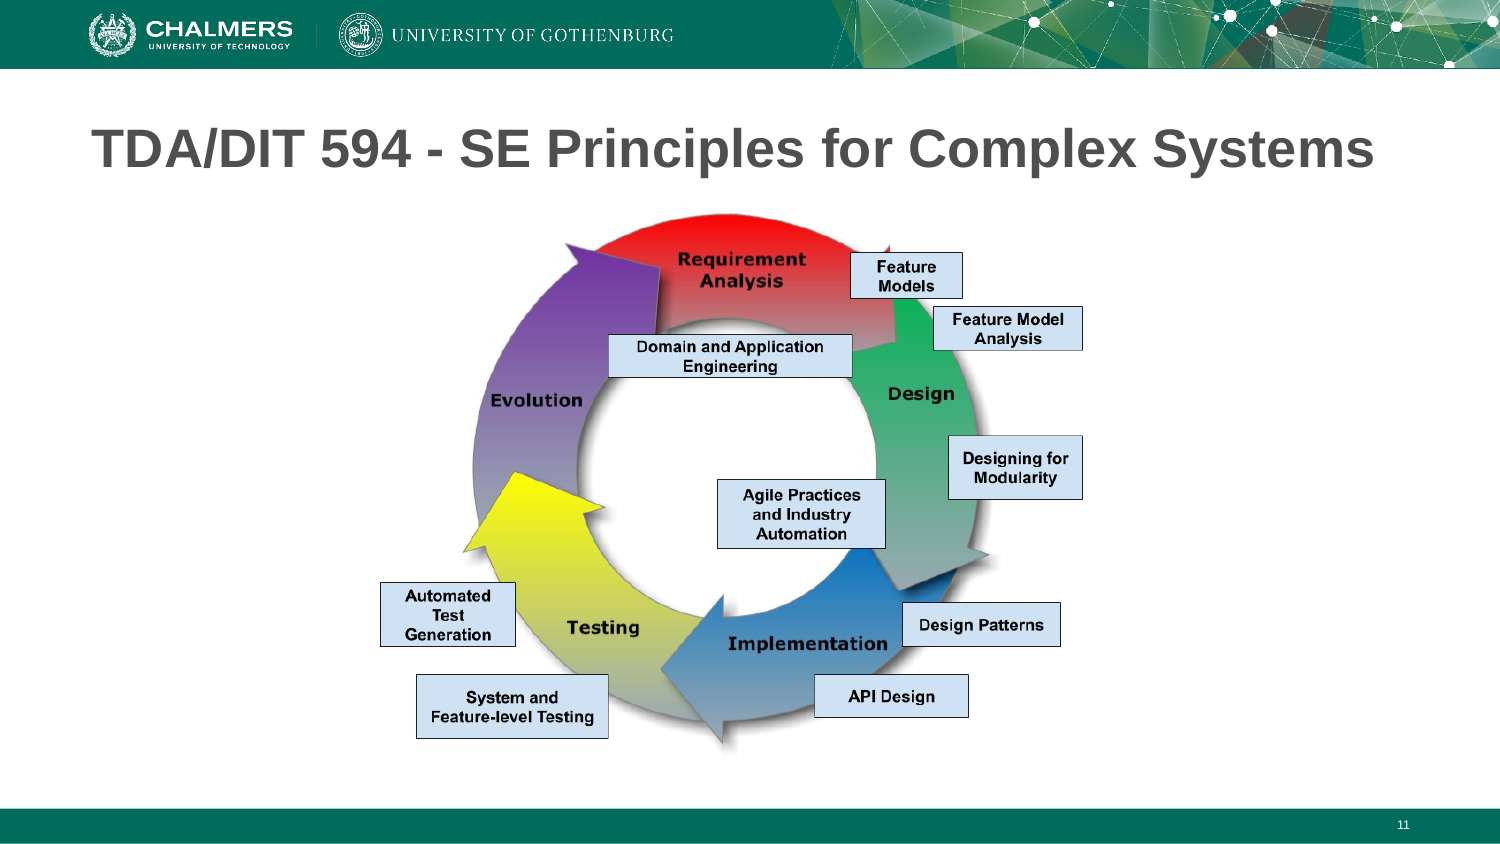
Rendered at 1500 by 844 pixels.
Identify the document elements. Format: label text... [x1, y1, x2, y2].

slide_number ‹#› [1074, 809, 1425, 844]
picture [64, 0, 696, 85]
title TDA/DIT 594 - SE Principles for Complex Systems [76, 100, 1425, 211]
picture [311, 189, 1127, 774]
picture [759, 0, 1500, 68]
